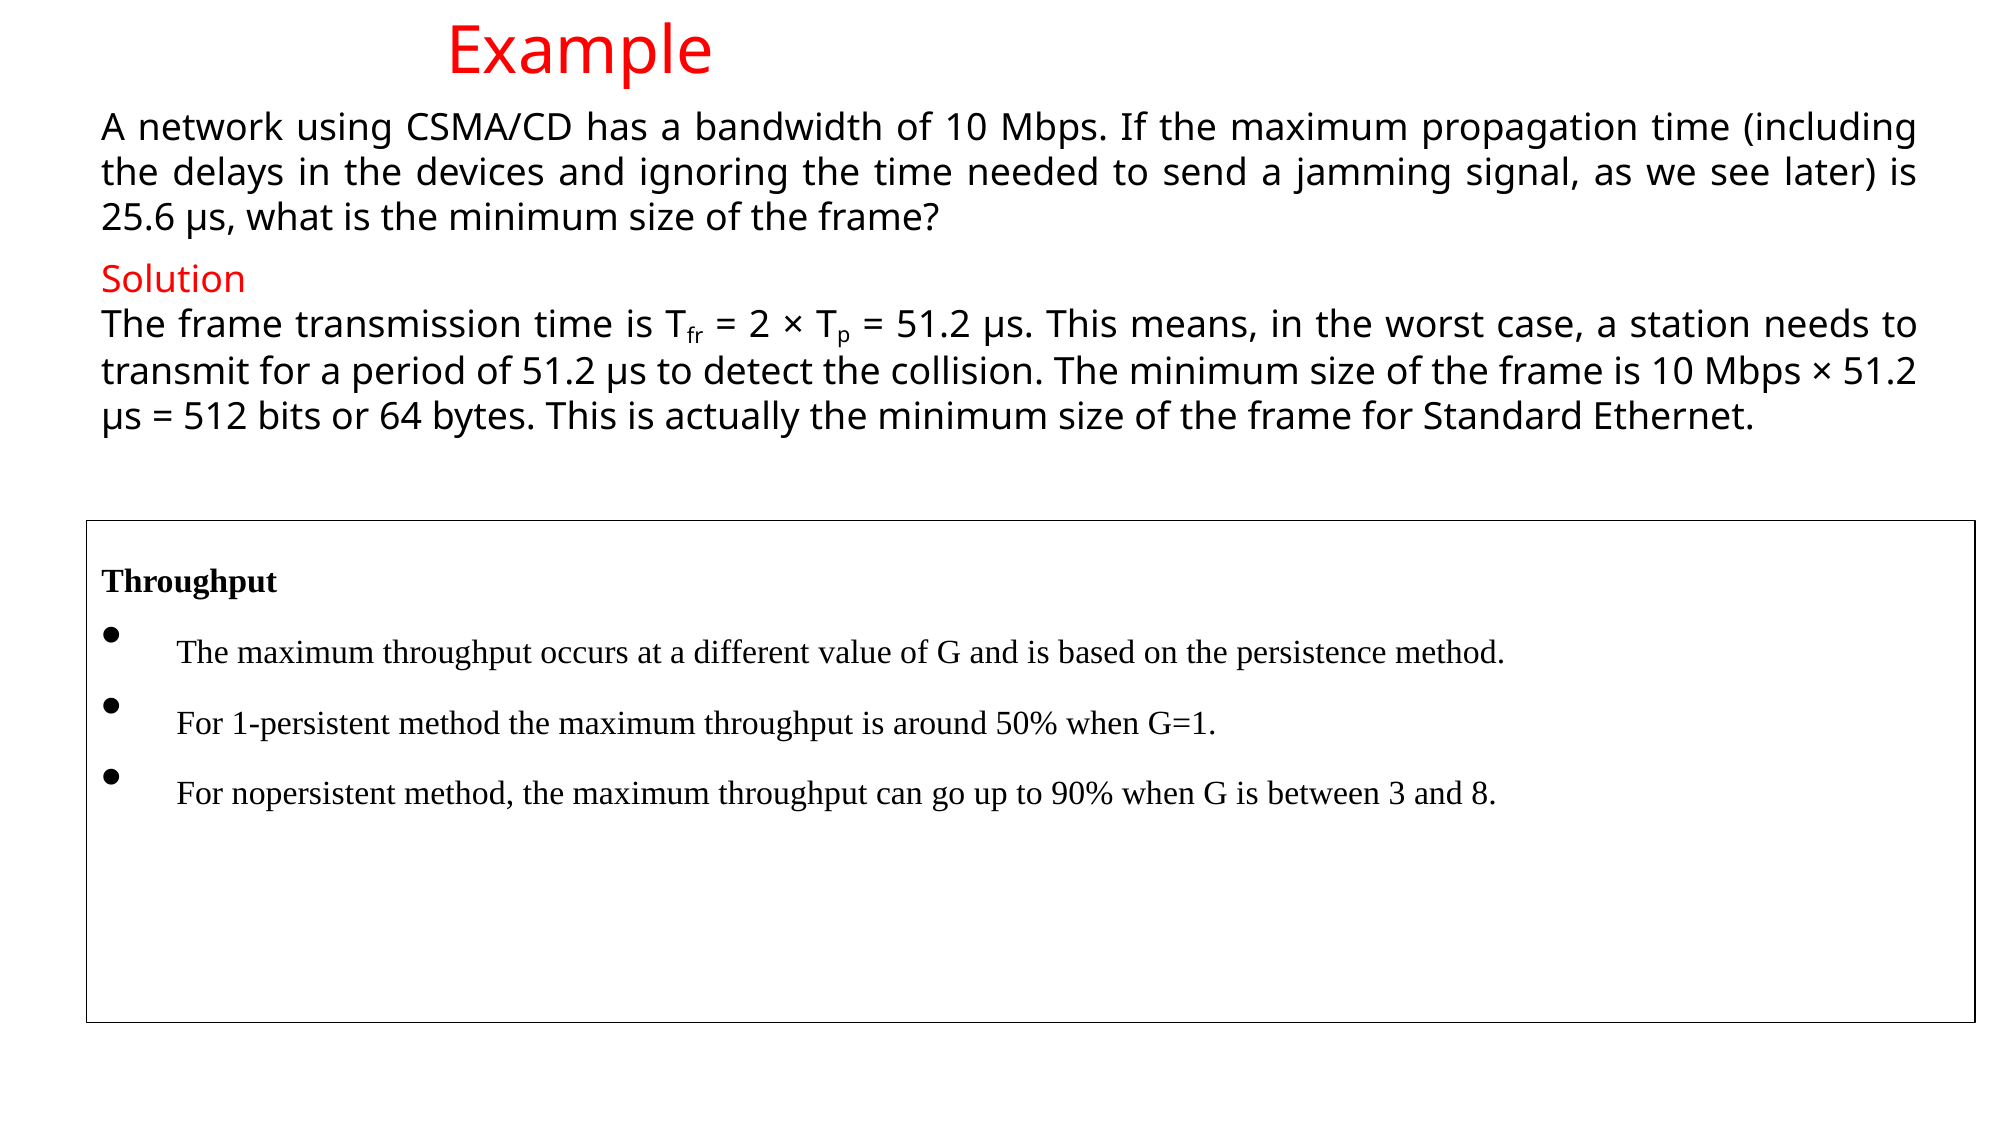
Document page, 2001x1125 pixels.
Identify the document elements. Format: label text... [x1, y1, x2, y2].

text_box A network using CSMA/CD has a bandwidth of 10 Mbps. If the maximum propagation time (including the delays in the devices and ignoring the time needed to send a jamming signal, as we see later) is 25.6 μs, what is the minimum size of the frame? [86, 95, 1934, 246]
text_box Solution The frame transmission time is Tfr = 2 × Tp = 51.2 μs. This means, in the worst case, a station needs to transmit for a period of 51.2 μs to detect the collision. The minimum size of the frame is 10 Mbps × 51.2 μs = 512 bits or 64 bytes. This is actually the minimum size of the frame for Standard Ethernet. [86, 247, 1934, 445]
text_box Throughput The maximum throughput occurs at a different value of G and is based on the persistence method. For 1-persistent method the maximum throughput is around 50% when G=1. For nopersistent method, the maximum throughput can go up to 90% when G is between 3 and 8. [86, 520, 1975, 1023]
text_box Example [431, 0, 747, 95]
